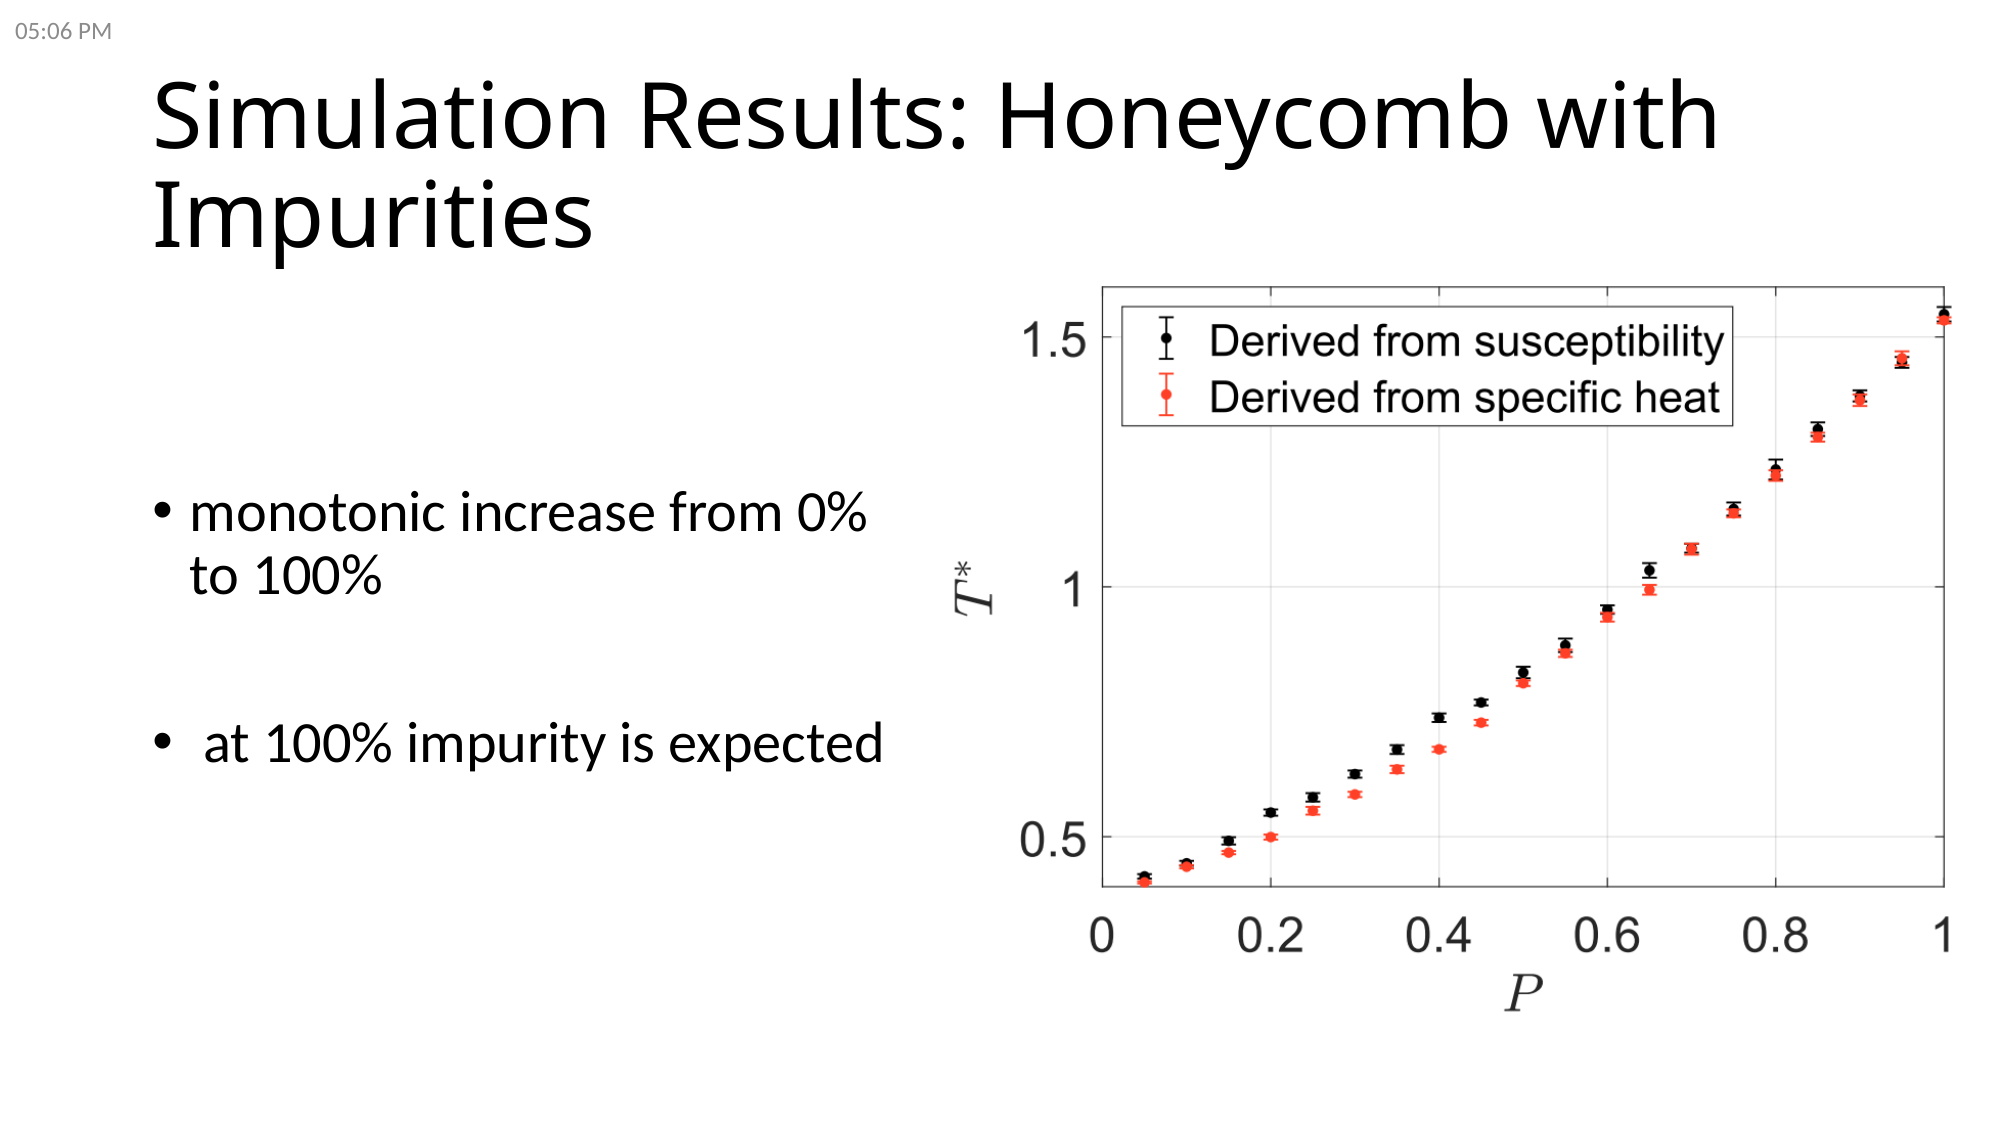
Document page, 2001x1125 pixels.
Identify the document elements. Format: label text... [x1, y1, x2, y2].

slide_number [0, 0, 138, 60]
title Simulation Results: Honeycomb with Impurities [137, 59, 1863, 278]
picture [923, 280, 1956, 1031]
